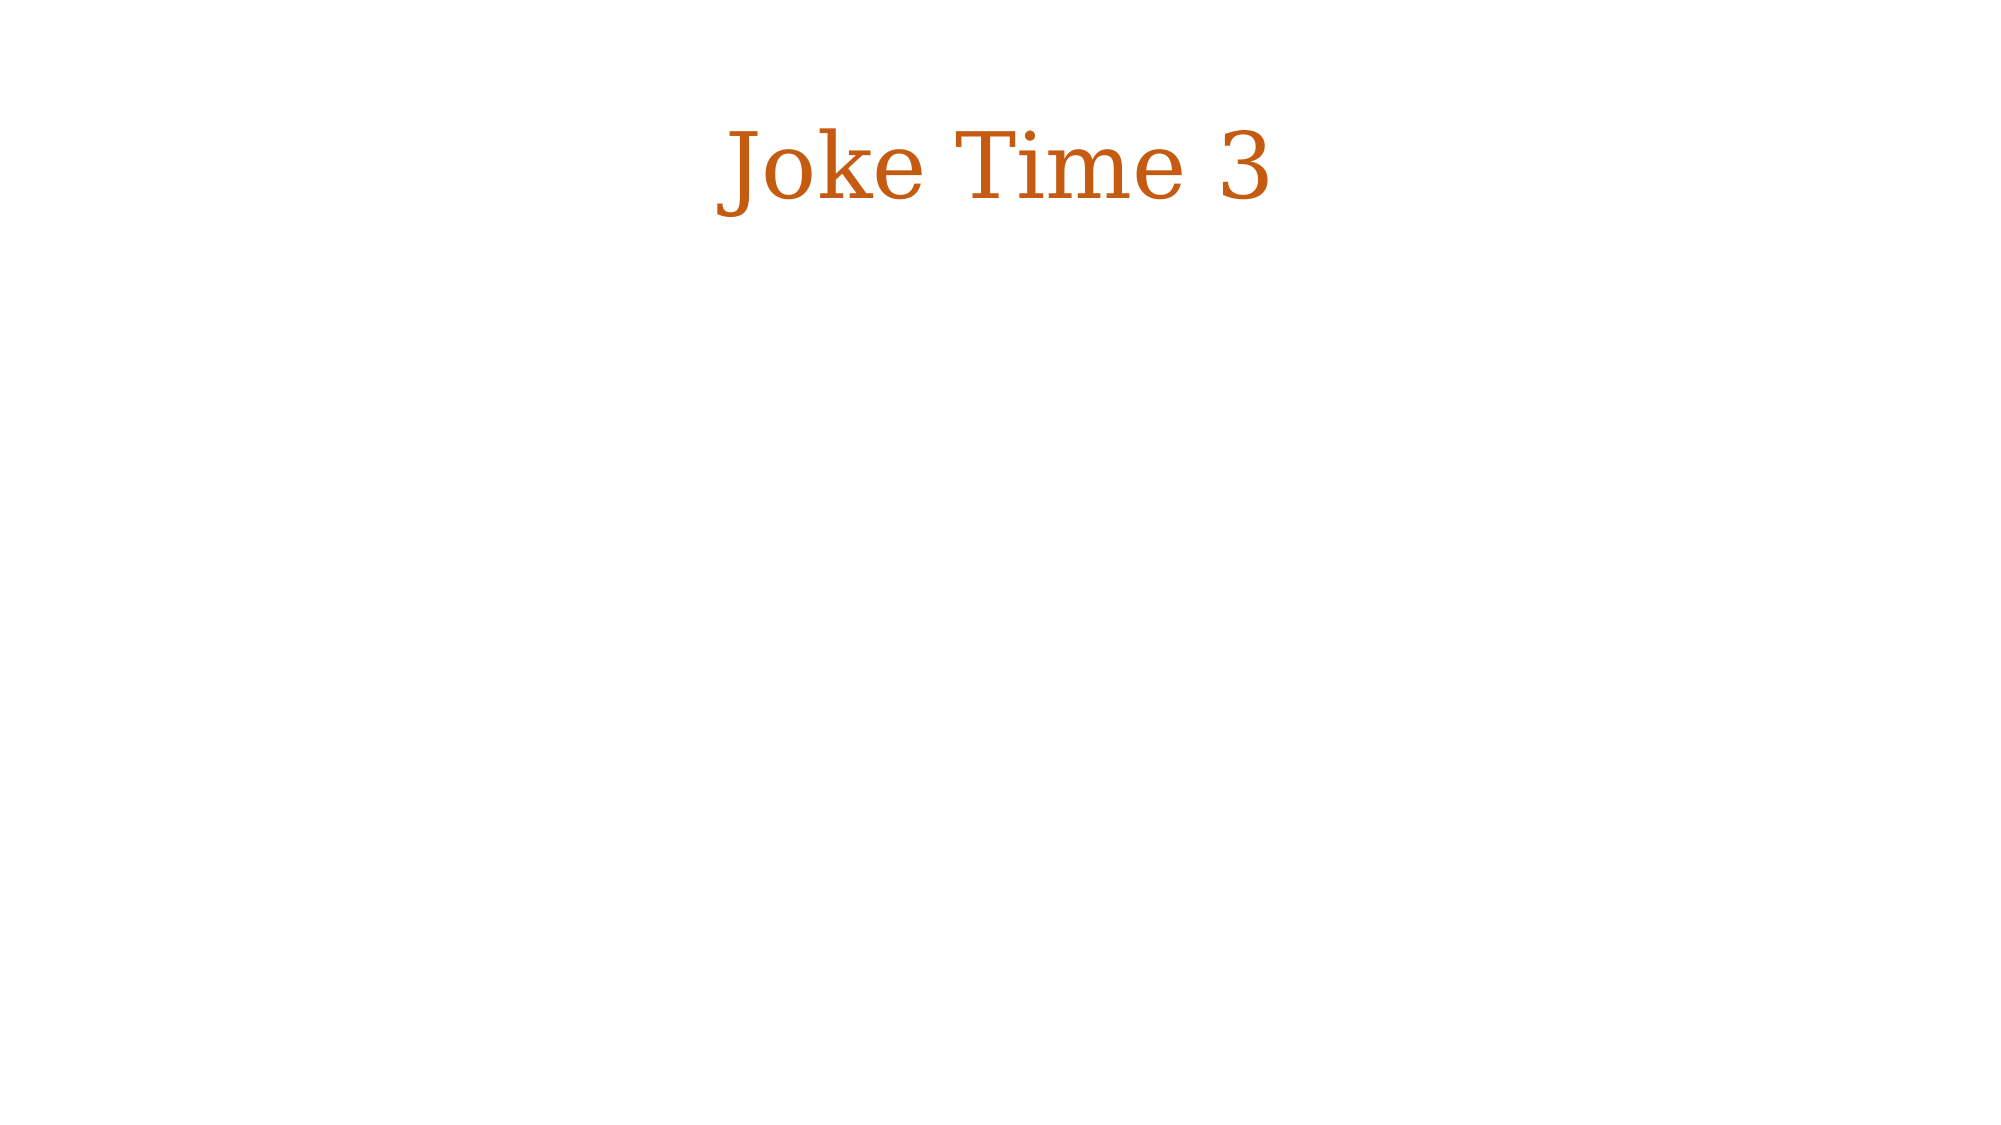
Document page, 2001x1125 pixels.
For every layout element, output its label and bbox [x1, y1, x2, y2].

title [137, 59, 1863, 278]
